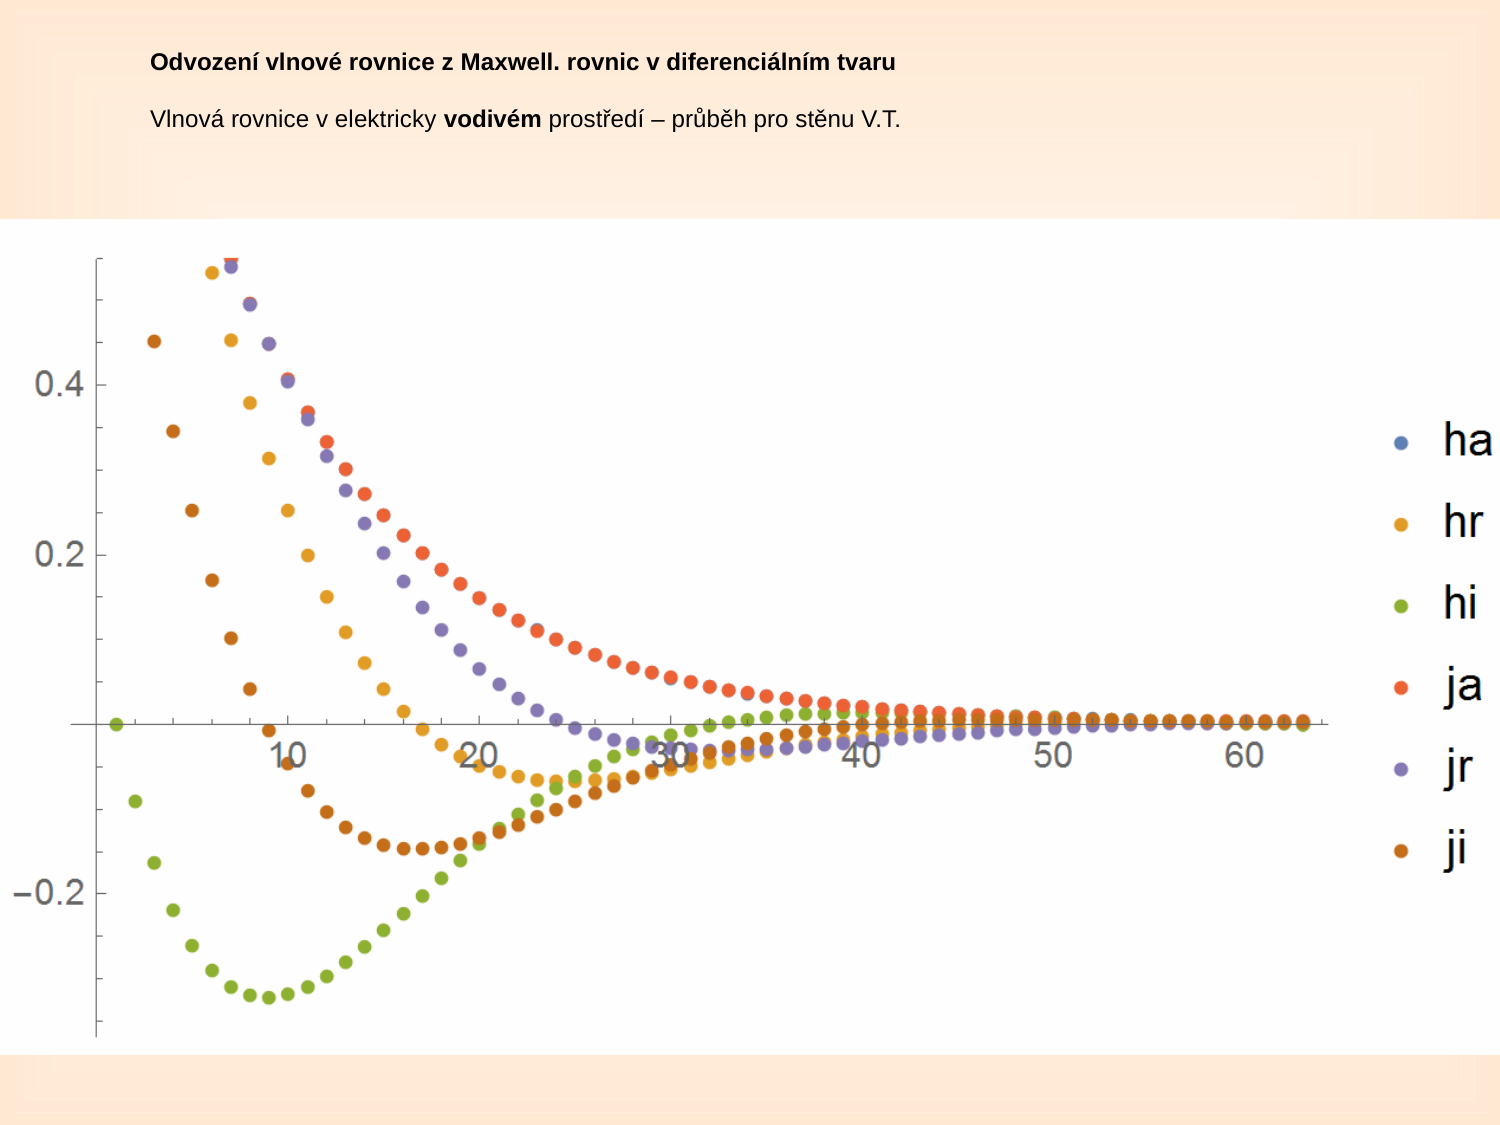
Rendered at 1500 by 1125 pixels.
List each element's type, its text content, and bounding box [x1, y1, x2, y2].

text_box Odvození vlnové rovnice z Maxwell. rovnic v diferenciálním tvaru Vlnová rovnice v elektricky vodivém prostředí – průběh pro stěnu V.T. [0, 0, 1500, 139]
picture [0, 219, 1500, 1055]
